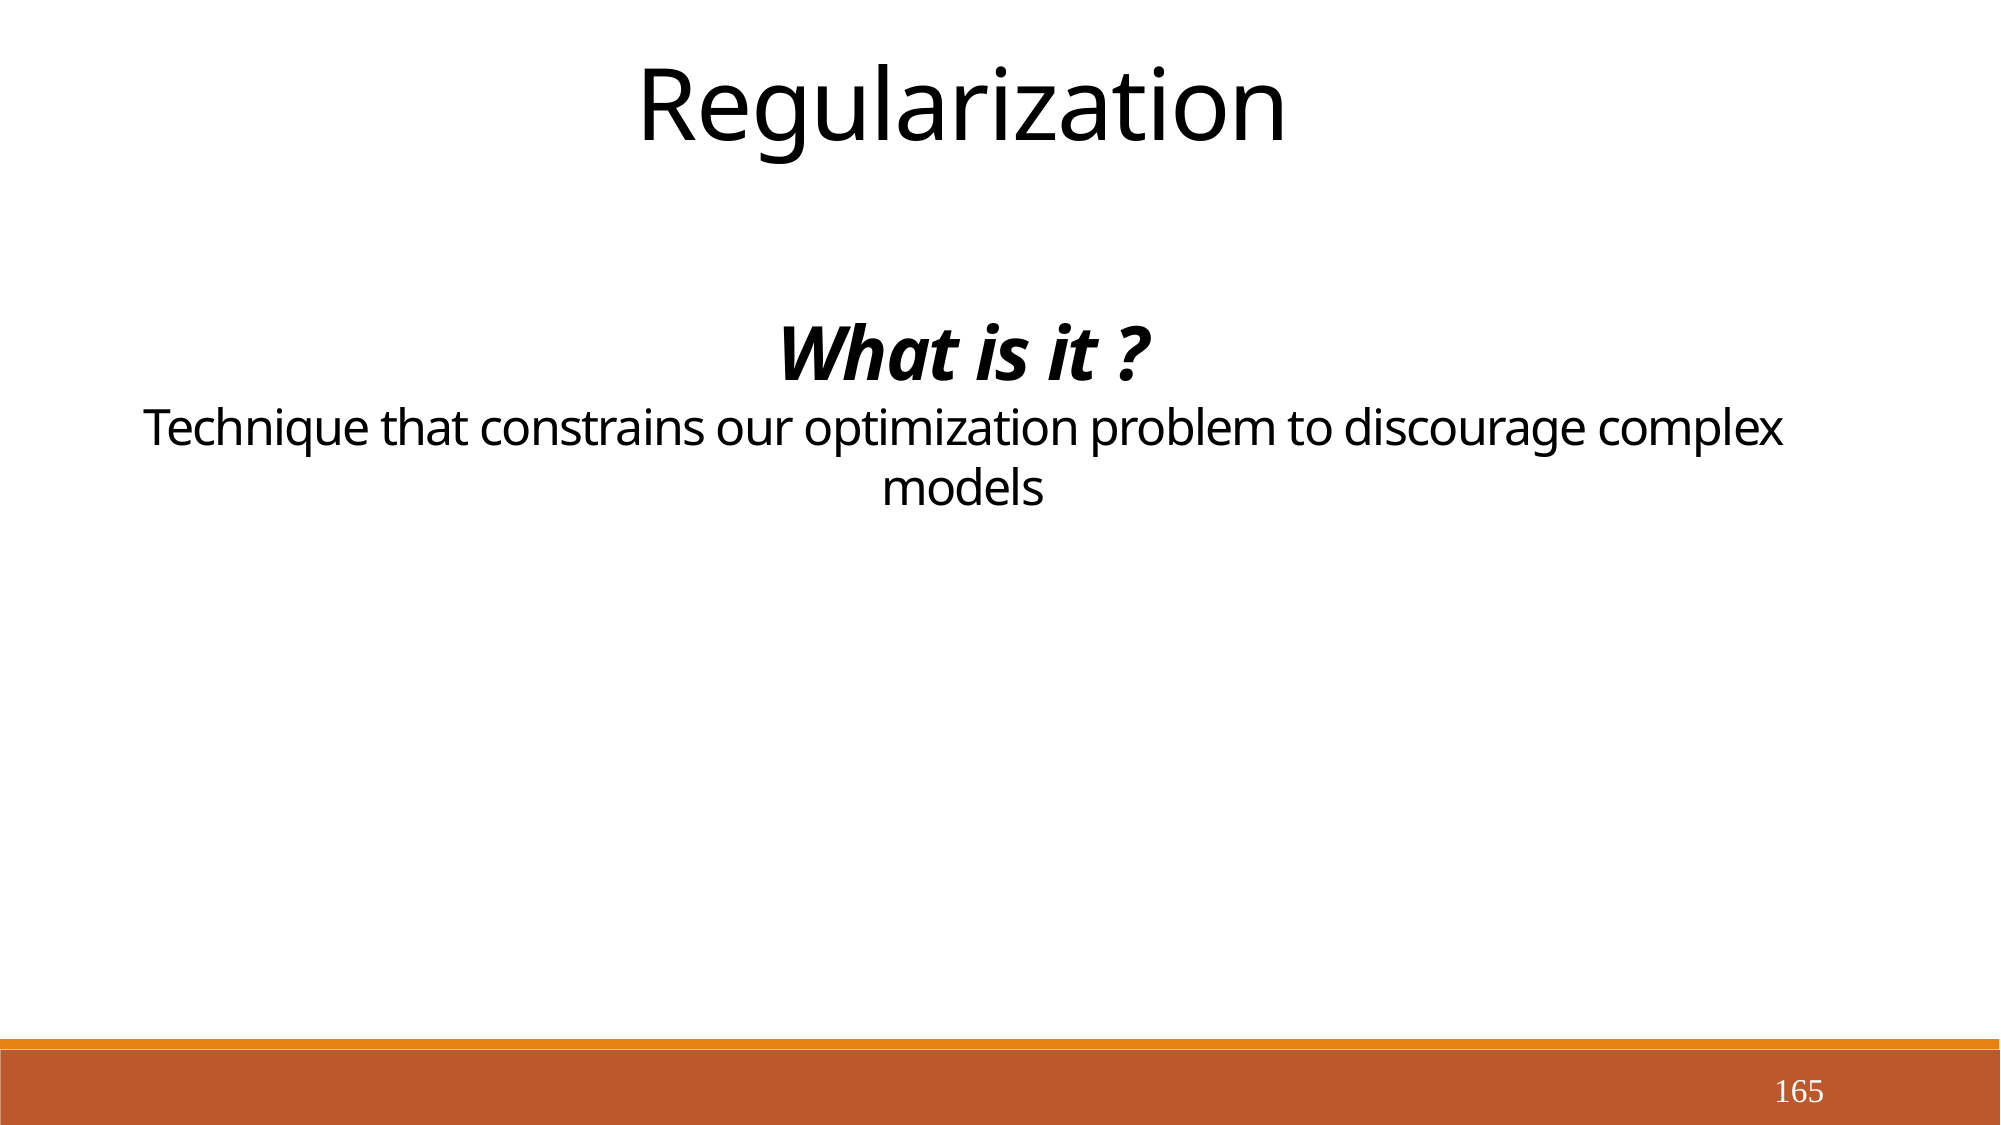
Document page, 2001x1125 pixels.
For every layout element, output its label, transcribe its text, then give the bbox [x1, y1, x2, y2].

text_box What is it ? Technique that constrains our optimization problem to discourage complex models [29, 305, 1840, 516]
text_box Regularization [29, 40, 1840, 161]
slide_number 165 [1624, 1059, 1840, 1120]
